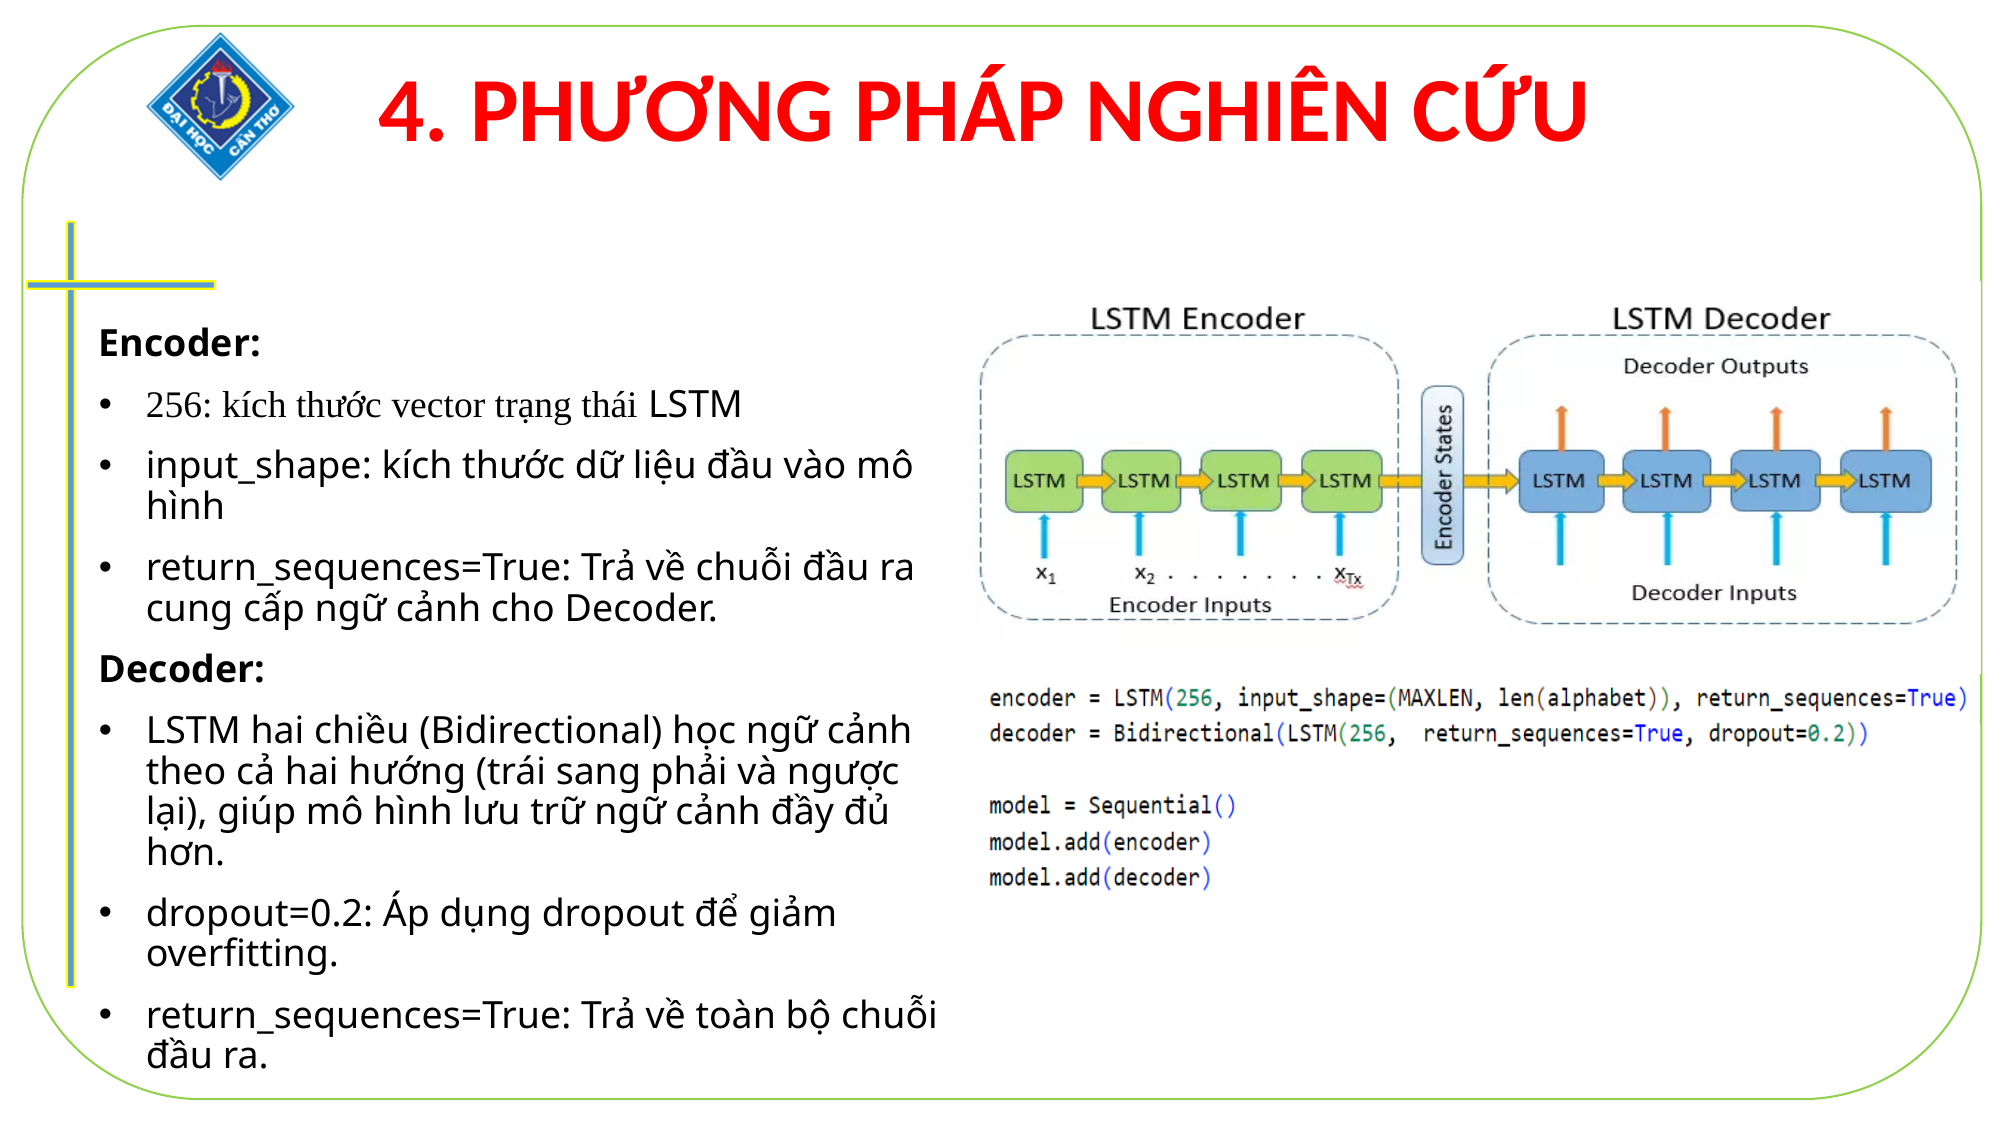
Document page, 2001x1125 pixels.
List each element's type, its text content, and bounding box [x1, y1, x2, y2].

text_box 4. PHƯƠNG PHÁP NGHIÊN CỨU [363, 42, 1864, 168]
picture [146, 32, 295, 181]
list Encoder: 256: kích thước vector trạng thái LSTM input_shape: kích thước dữ liệu đầu vào mô hình return_sequences=True: Trả về chuỗi đầu ra cung cấp ngữ cảnh cho Decoder. Decoder: LSTM hai chiều (Bidirectional) học ngữ cảnh theo cả hai hướng (trái sang phải và ngược lại), giúp mô hình lưu trữ ngữ cảnh đầy đủ hơn. dropout=0.2: Áp dụng dropout để giảm overfitting. return_sequences=True: Trả về toàn bộ chuỗi đầu ra. [84, 316, 987, 1017]
picture [958, 281, 1981, 904]
